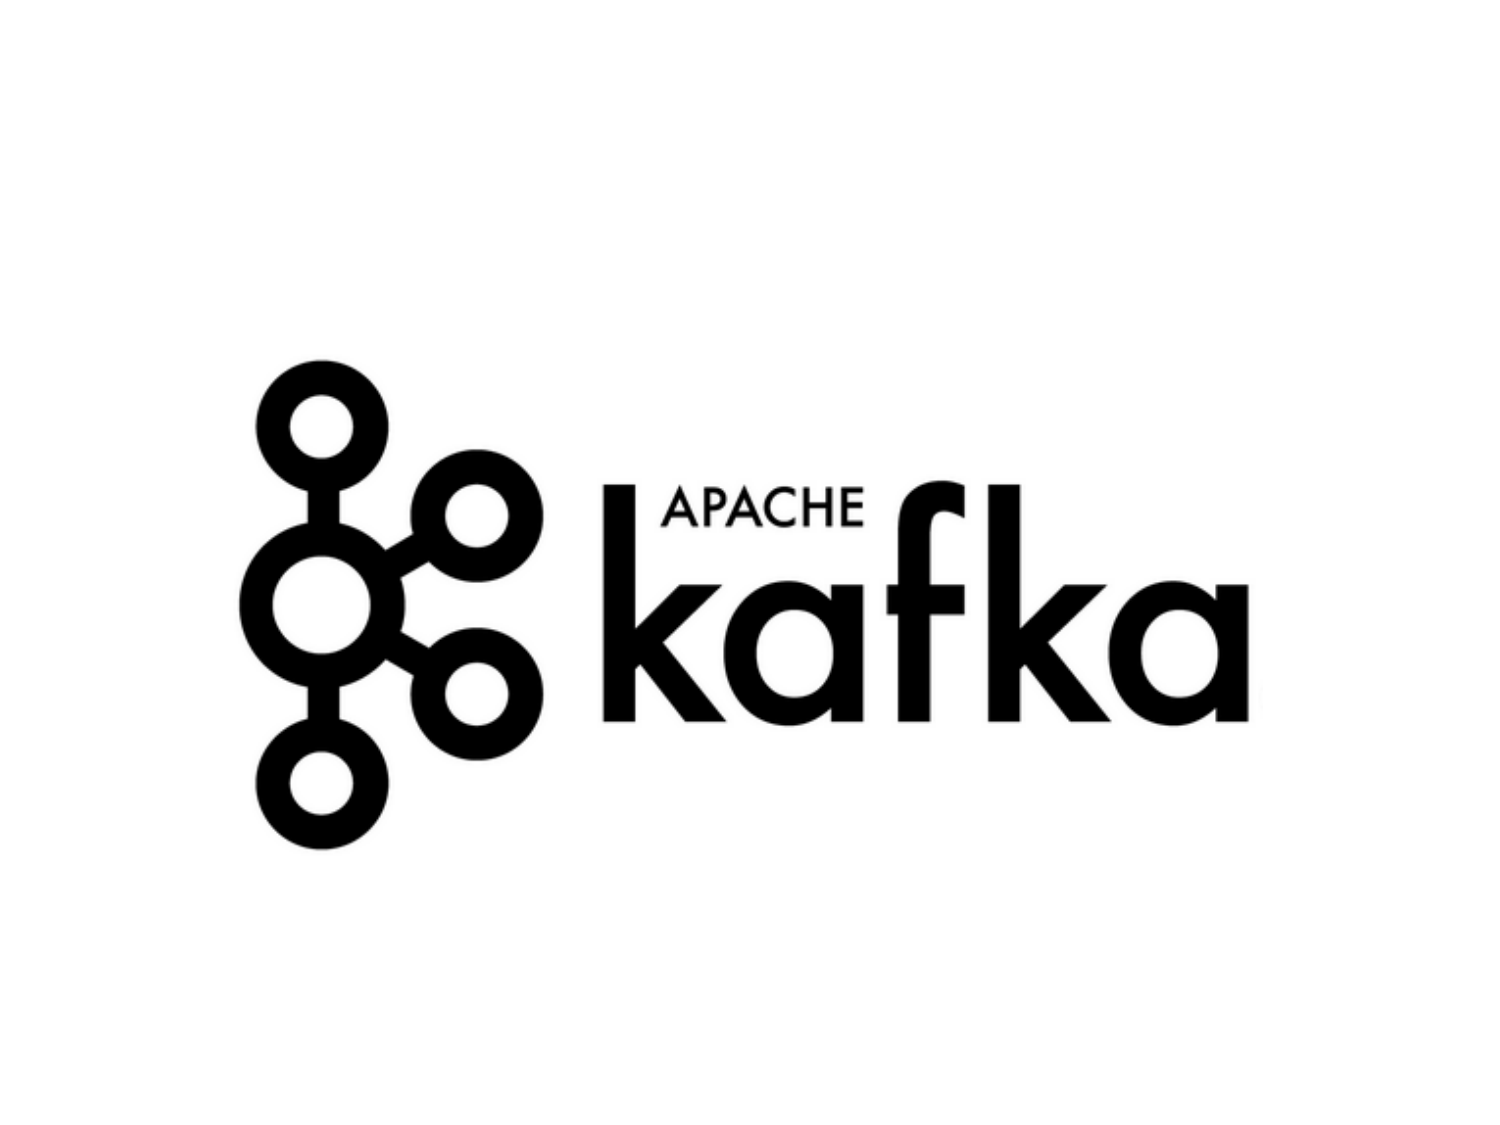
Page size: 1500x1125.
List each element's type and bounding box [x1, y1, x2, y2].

picture [185, 64, 1263, 1103]
